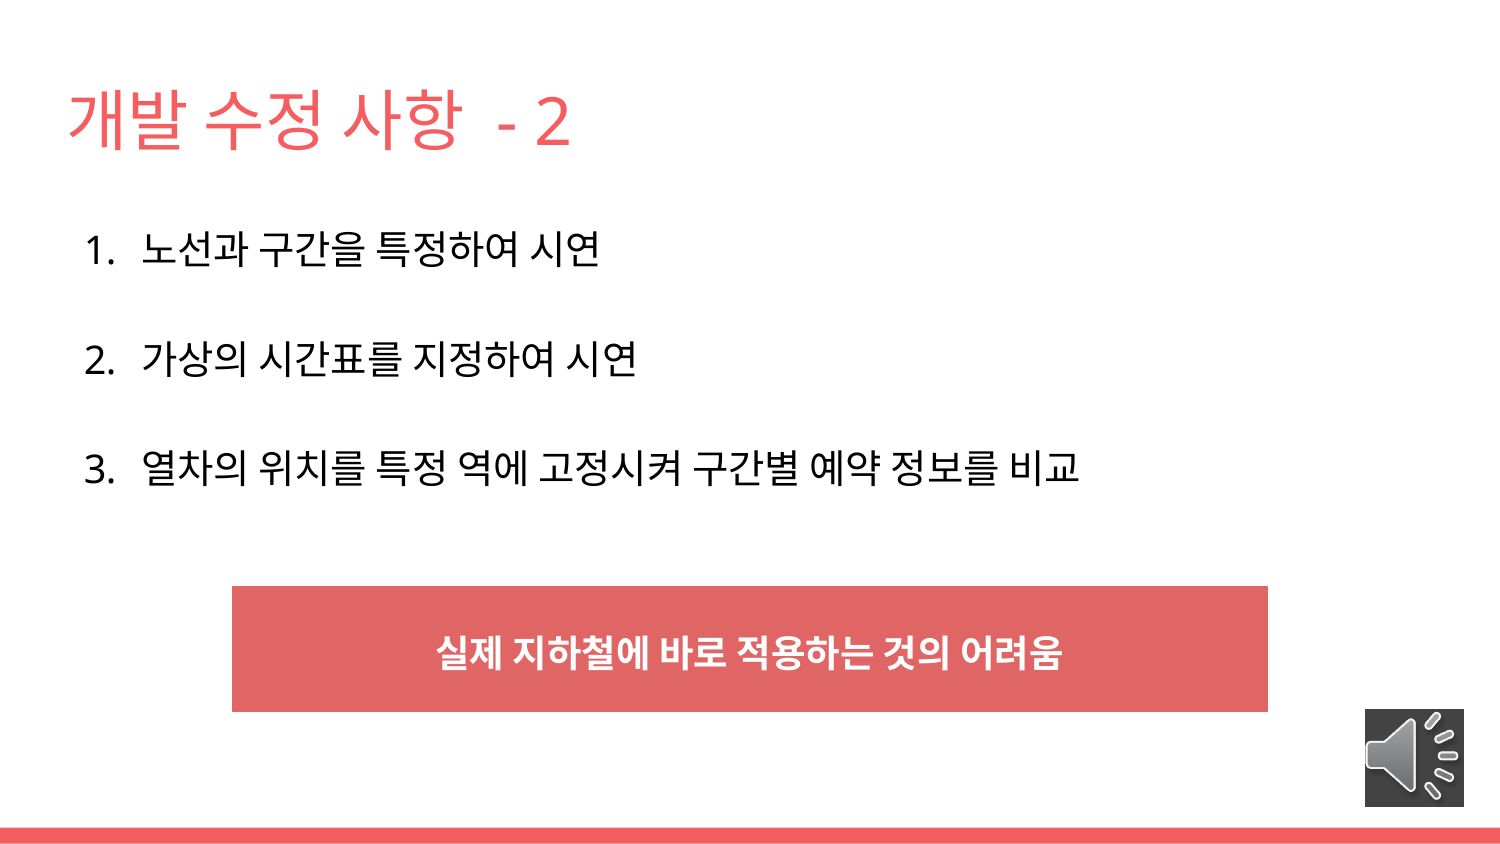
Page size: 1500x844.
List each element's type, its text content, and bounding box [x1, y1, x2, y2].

picture [1364, 708, 1465, 809]
text_box 실제 지하철에 바로 적용하는 것의 어려움 [232, 586, 1267, 712]
title 개발 수정 사항 - 2 [51, 64, 1449, 167]
list 노선과 구간을 특정하여 시연 가상의 시간표를 지정하여 시연 열차의 위치를 특정 역에 고정시켜 구간별 예약 정보를 비교 [51, 203, 1449, 641]
